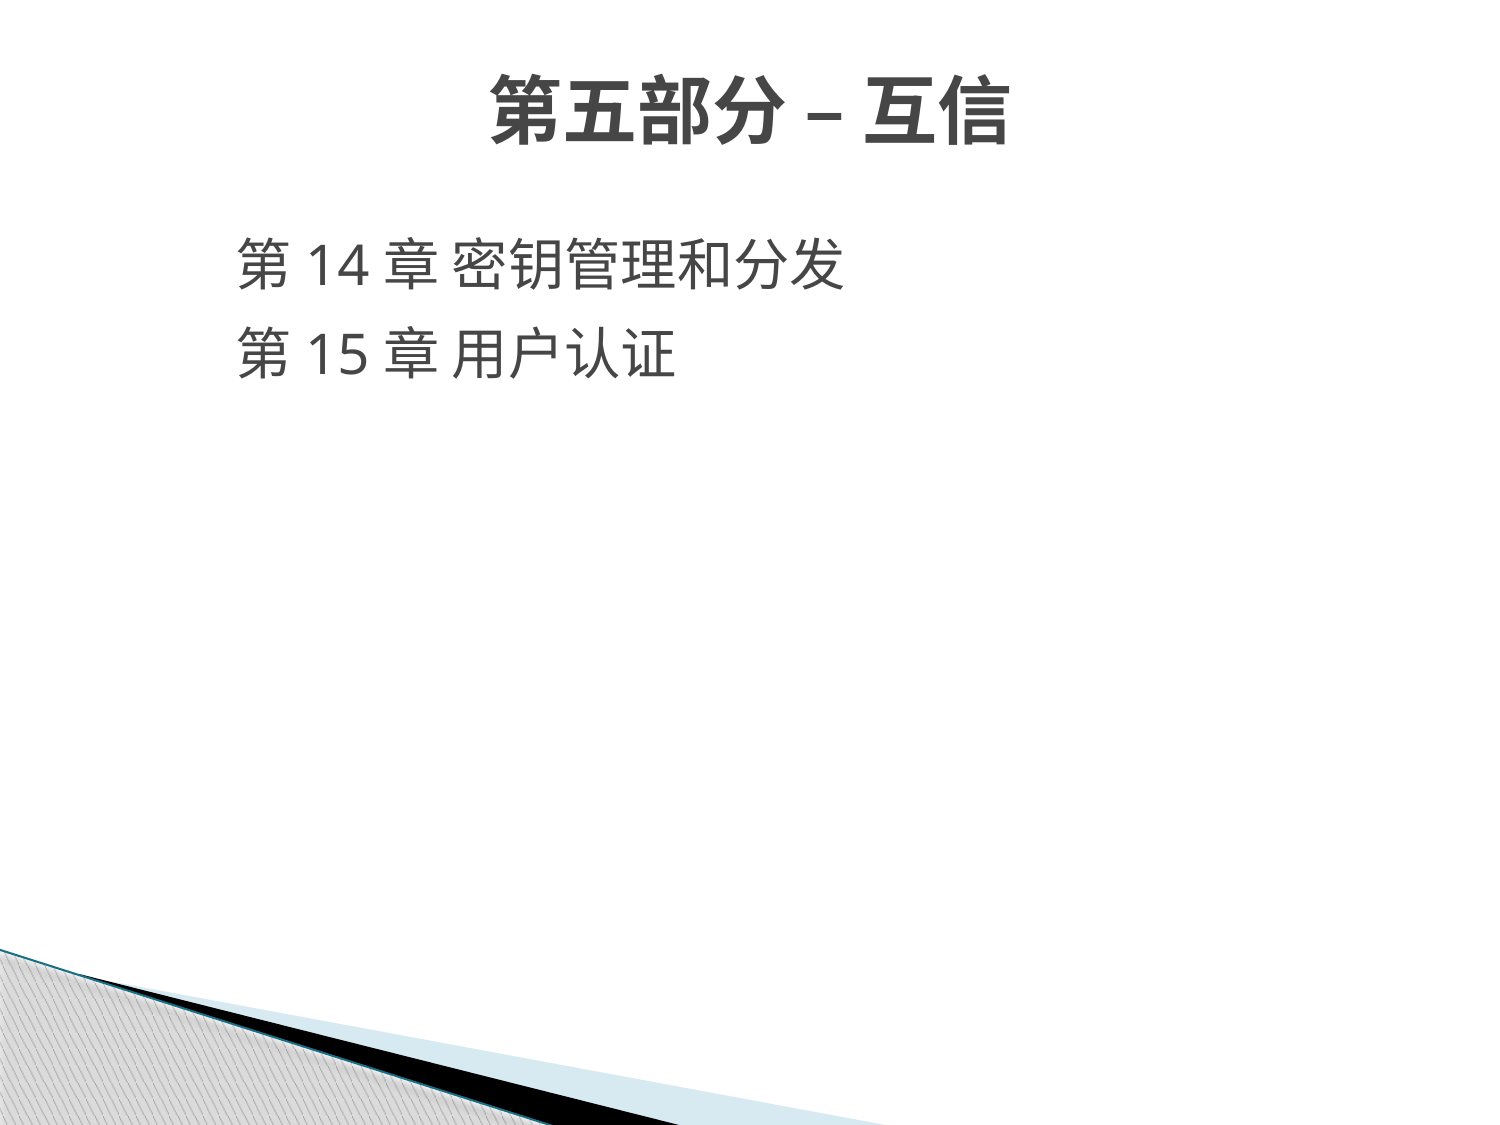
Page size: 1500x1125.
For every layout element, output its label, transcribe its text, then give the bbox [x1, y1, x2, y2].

list 第14章 密钥管理和分发 第15章 用户认证 [82, 208, 1432, 1033]
title 第五部分 – 互信 [75, 56, 1425, 161]
